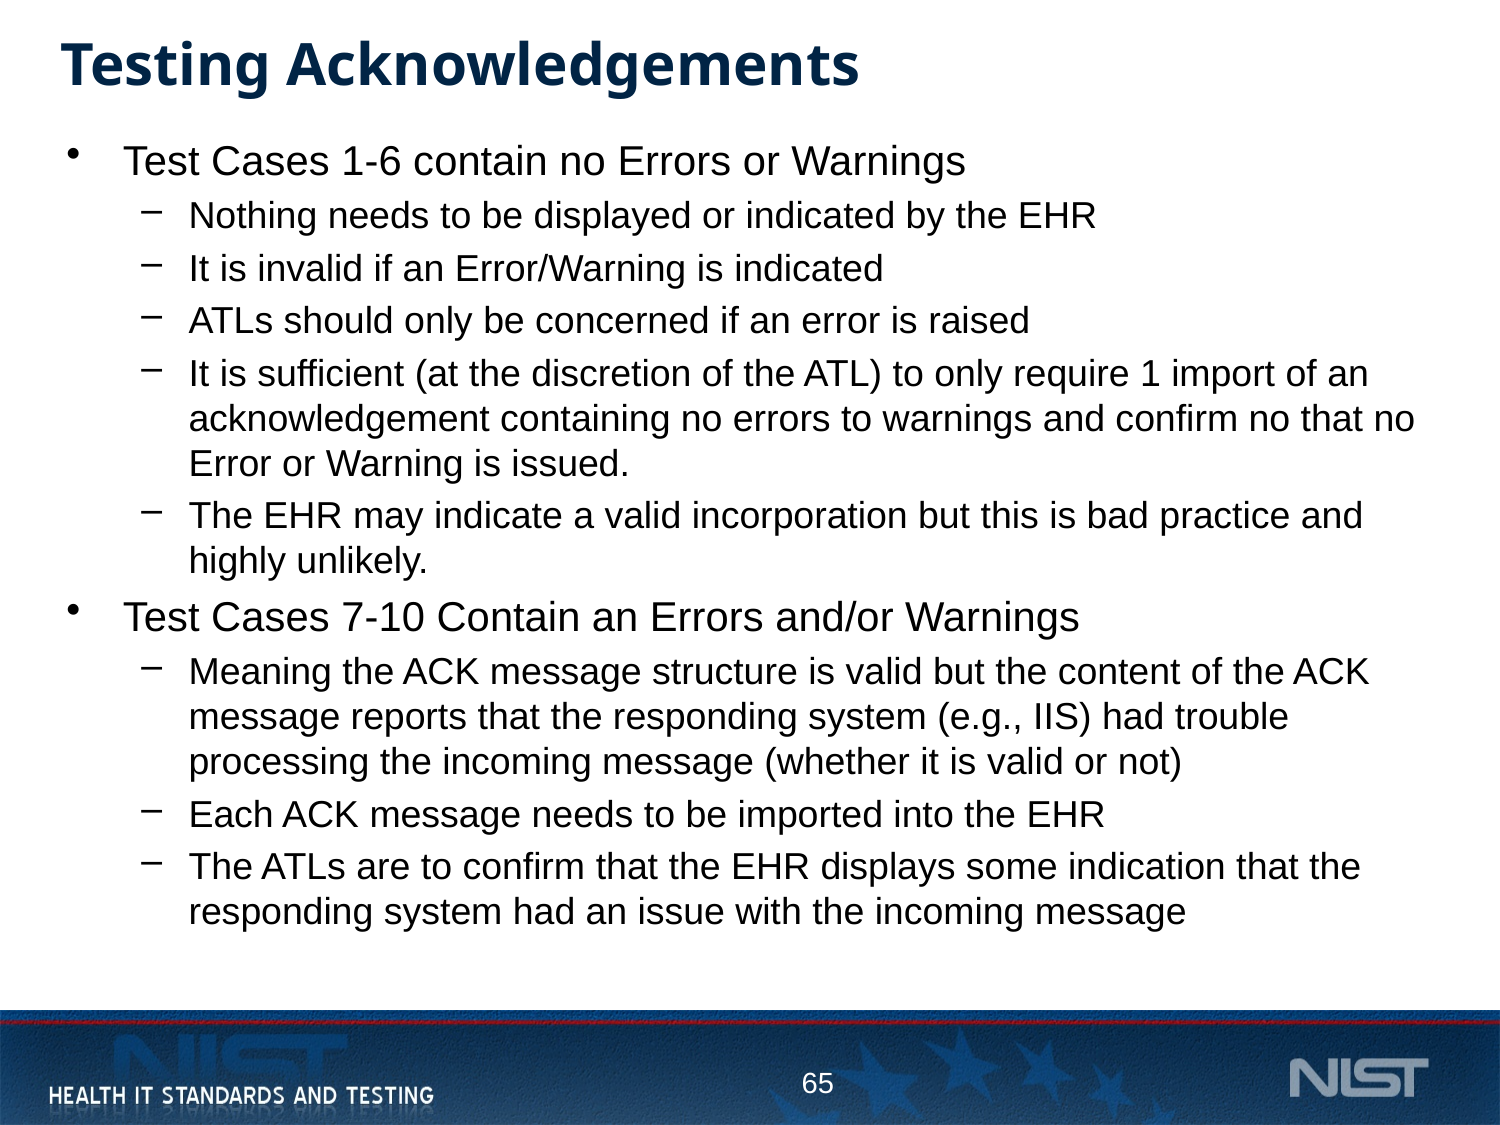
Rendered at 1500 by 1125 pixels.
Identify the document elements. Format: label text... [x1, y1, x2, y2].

title Testing Acknowledgements [45, 19, 1451, 106]
list Test Cases 1-6 contain no Errors or Warnings Nothing needs to be displayed or indicated by the EHR It is invalid if an Error/Warning is indicated ATLs should only be concerned if an error is raised It is sufficient (at the discretion of the ATL) to only require 1 import of an acknowledgement containing no errors to warnings and confirm no that no Error or Warning is issued. The EHR may indicate a valid incorporation but this is bad practice and highly unlikely. Test Cases 7-10 Contain an Errors and/or Warnings Meaning the ACK message structure is valid but the content of the ACK message reports that the responding system (e.g., IIS) had trouble processing the incoming message (whether it is valid or not) Each ACK message needs to be imported into the EHR The ATLs are to confirm that the EHR displays some indication that the responding system had an issue with the incoming message [51, 126, 1451, 990]
picture [0, 1010, 1500, 1125]
slide_number 65 [642, 1056, 994, 1125]
